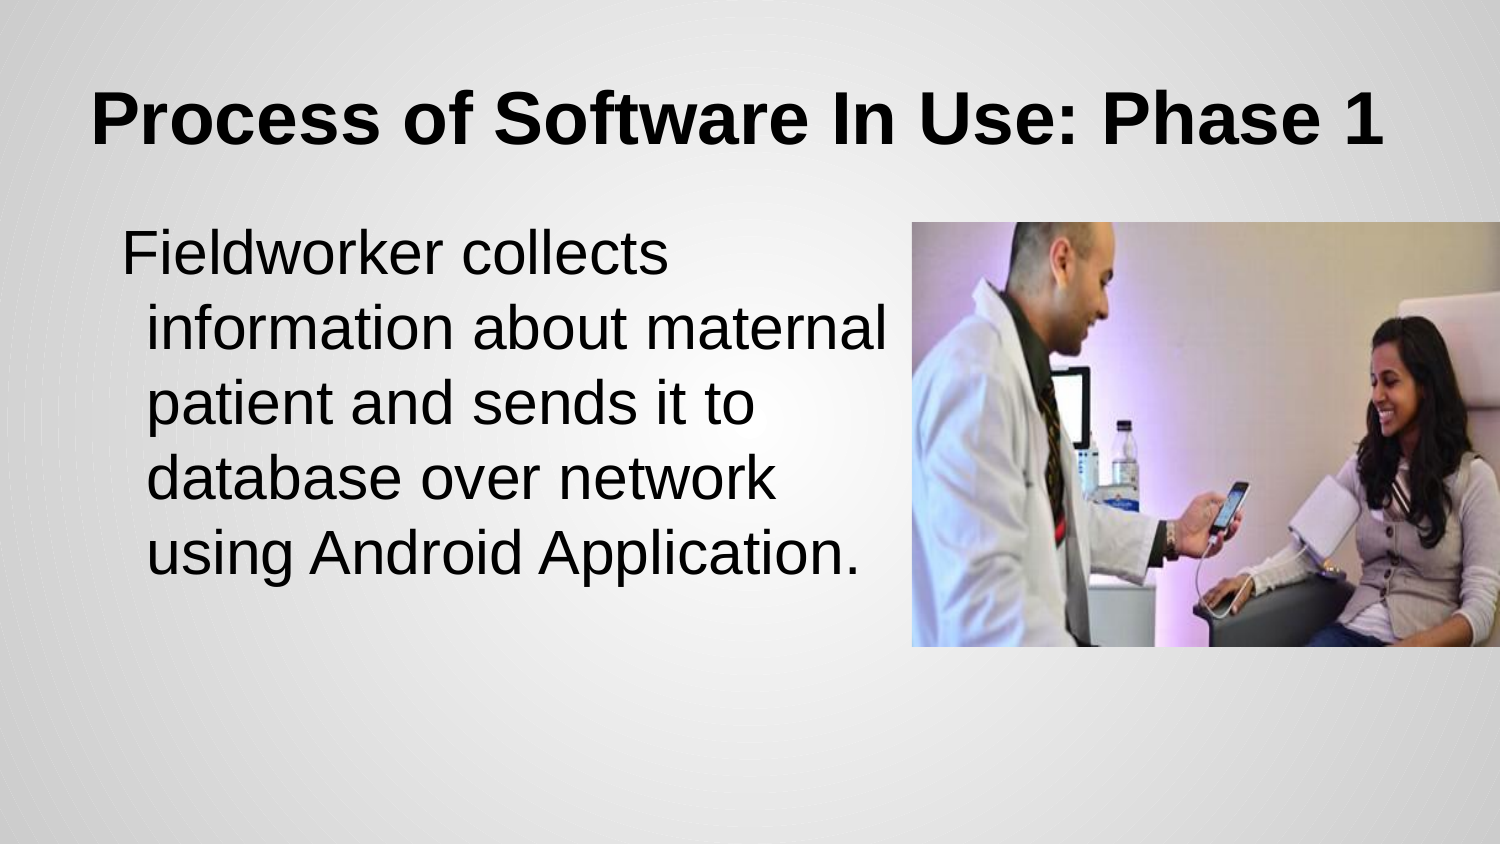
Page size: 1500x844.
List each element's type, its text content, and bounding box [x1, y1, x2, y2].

text_box [911, 222, 1500, 647]
list Fieldworker collects information about maternal patient and sends it to database over network using Android Application. [75, 196, 912, 808]
title Process of Software In Use: Phase 1 [75, 33, 1425, 175]
